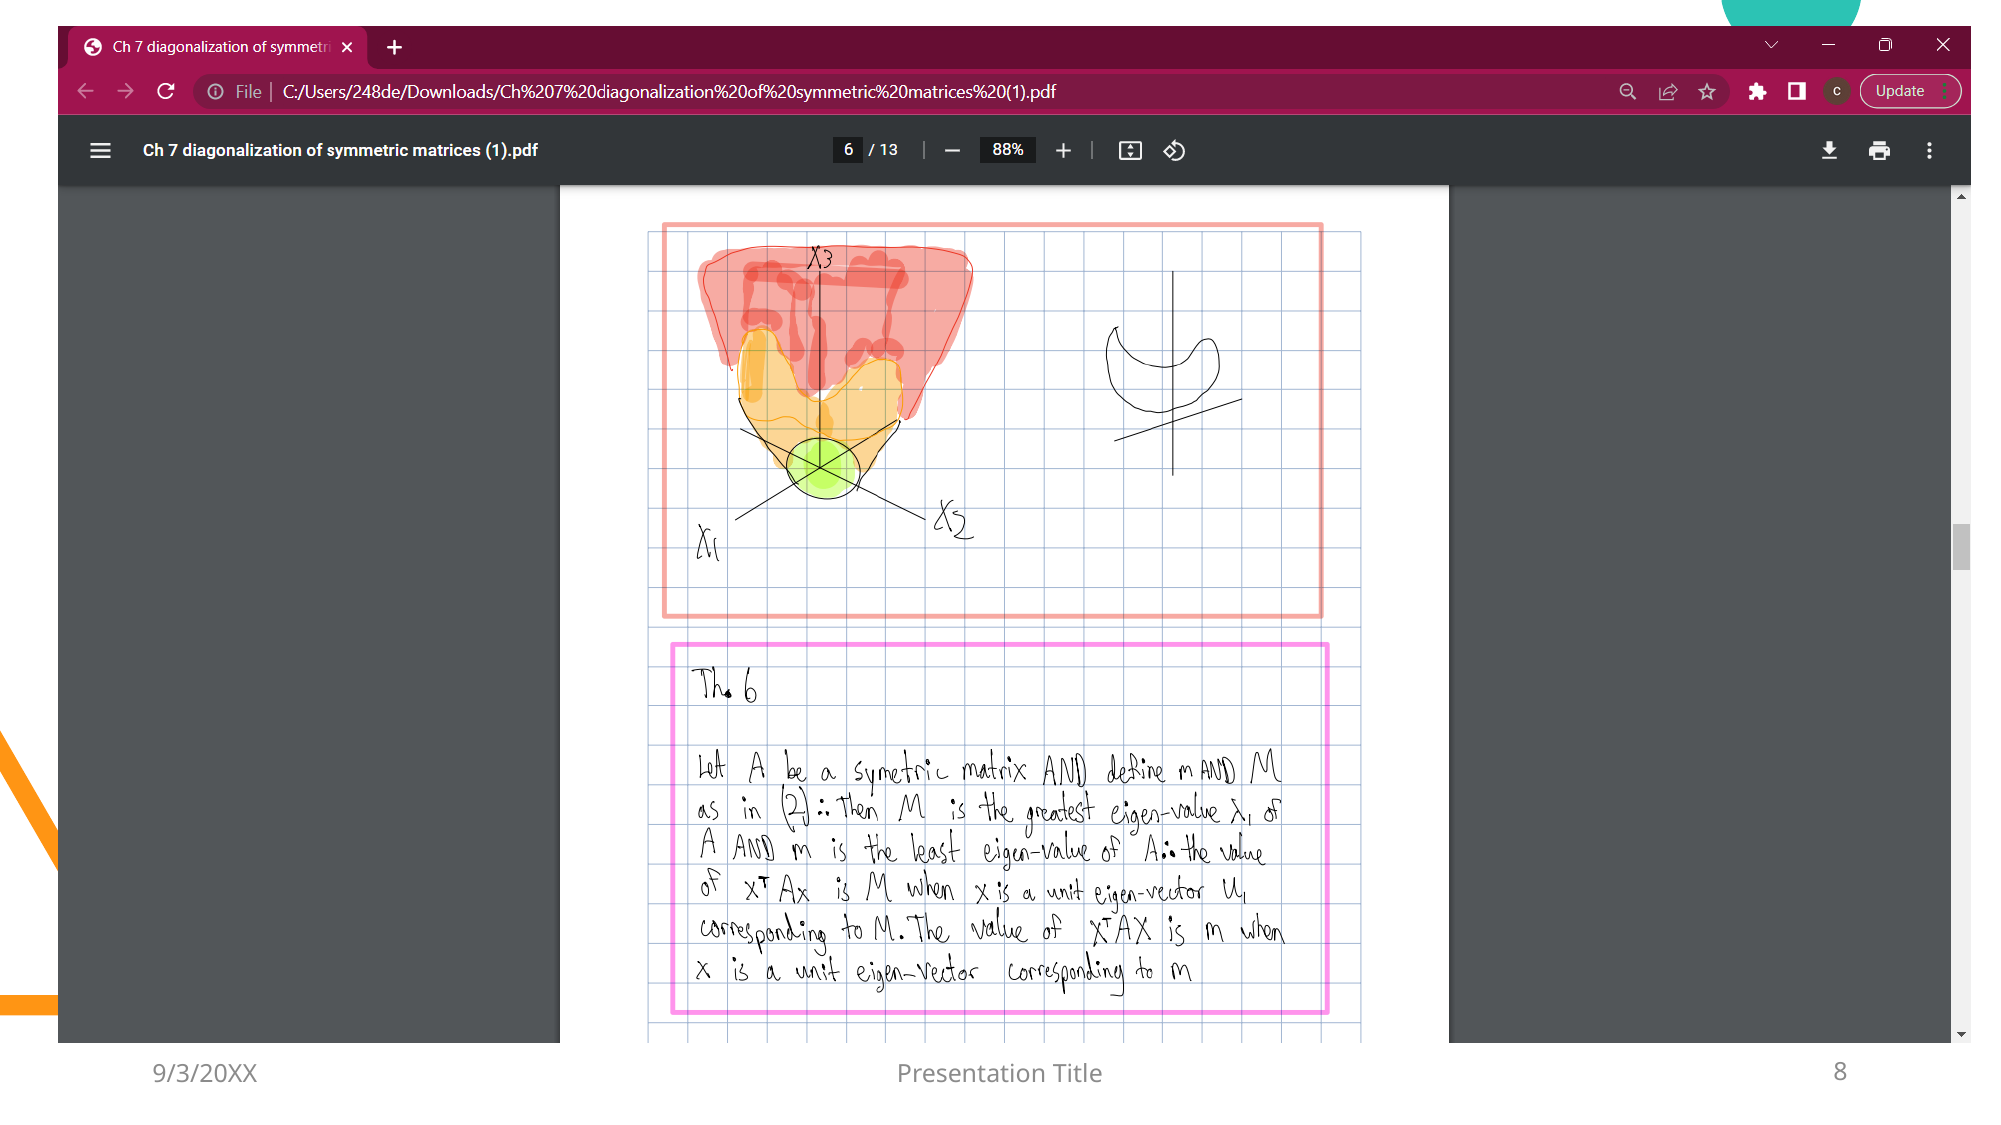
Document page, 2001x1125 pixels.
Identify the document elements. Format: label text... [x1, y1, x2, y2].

slide_number 8 [1412, 1043, 1863, 1103]
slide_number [137, 1043, 588, 1103]
picture [58, 26, 1971, 1043]
footer Presentation Title [662, 1043, 1338, 1103]
